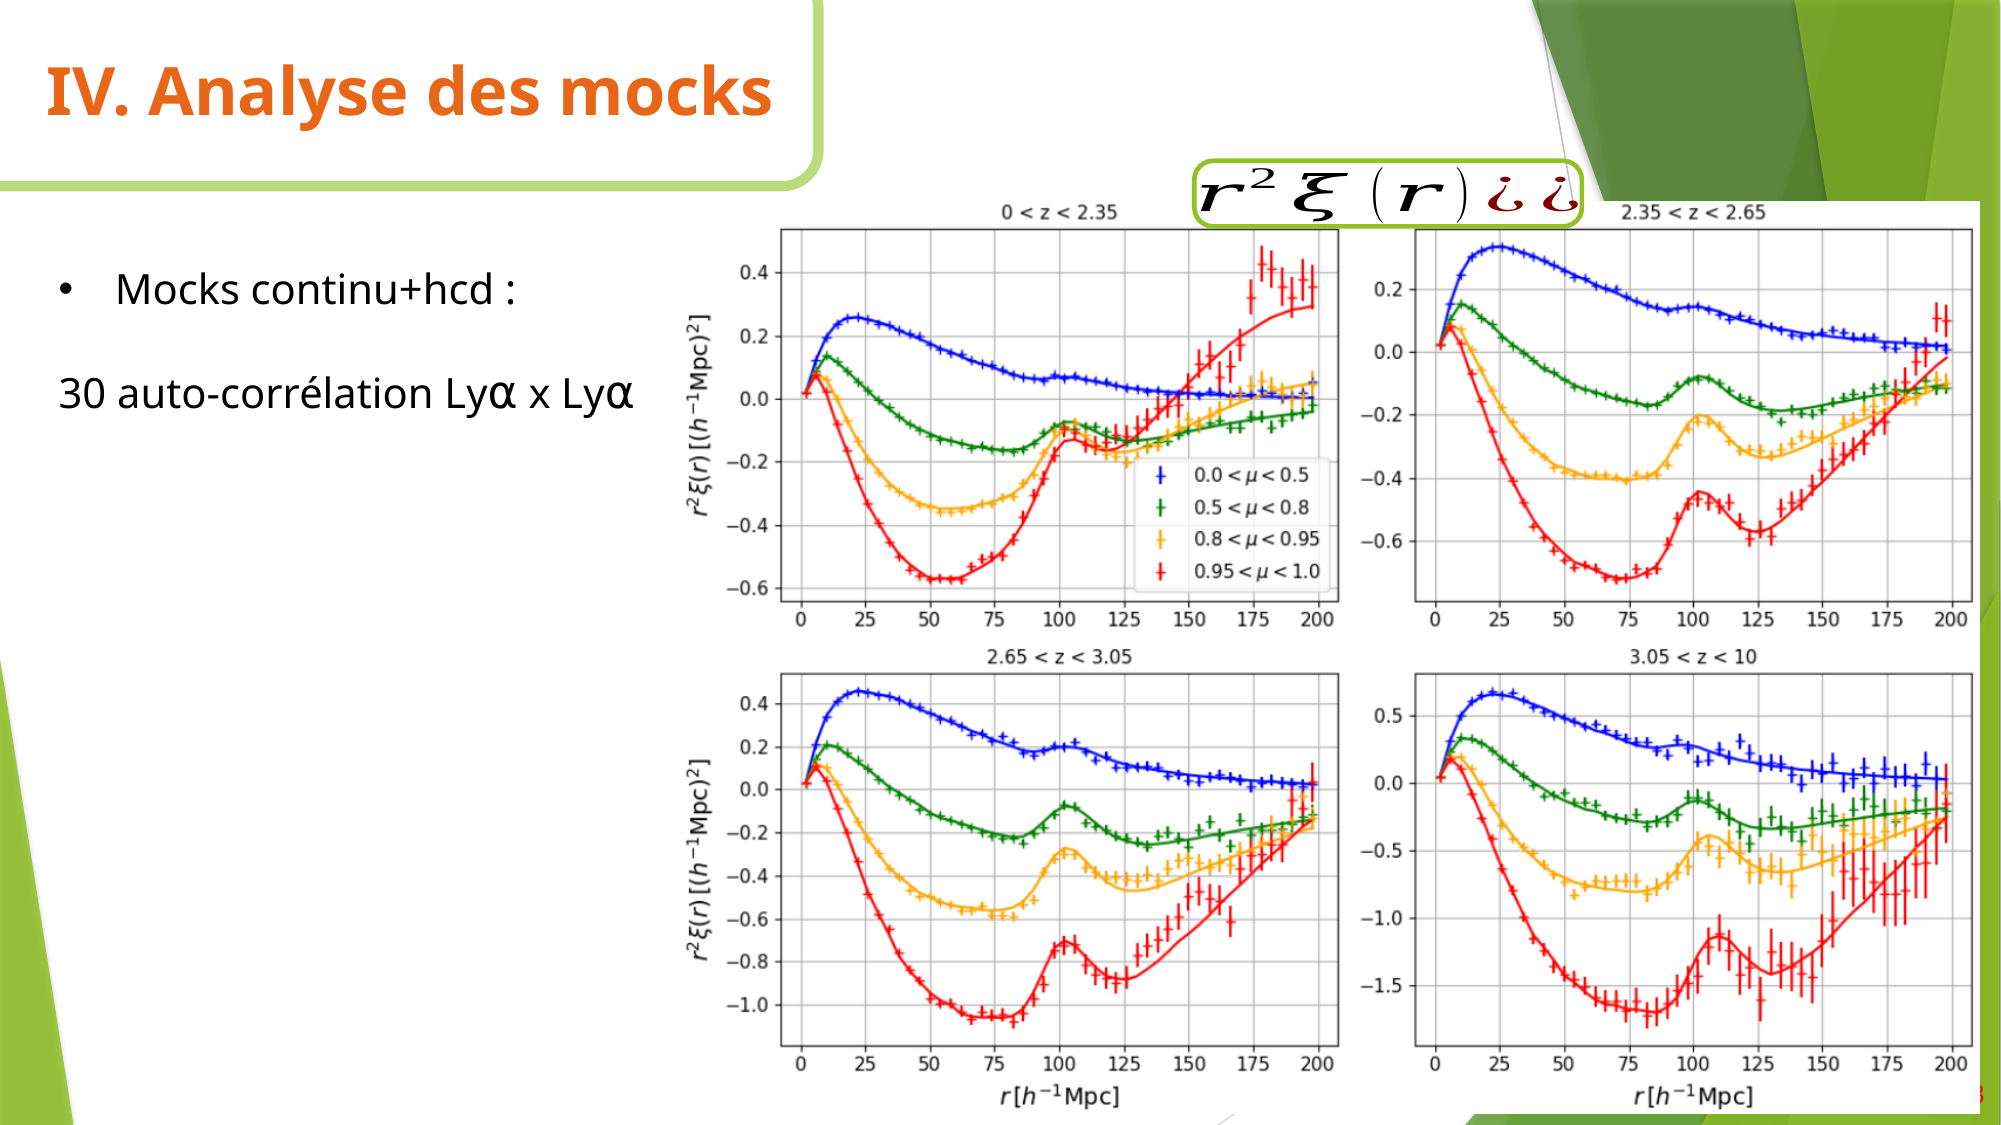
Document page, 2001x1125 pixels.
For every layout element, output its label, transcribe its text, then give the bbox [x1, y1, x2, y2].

text_box [1192, 159, 1584, 199]
picture [681, 200, 1980, 1115]
slide_number 43 [1887, 1065, 2000, 1125]
text_box [0, 0, 820, 188]
text_box Mocks continu+hcd : 30 auto-corrélation Ly⍺ x Ly⍺ [43, 255, 650, 476]
